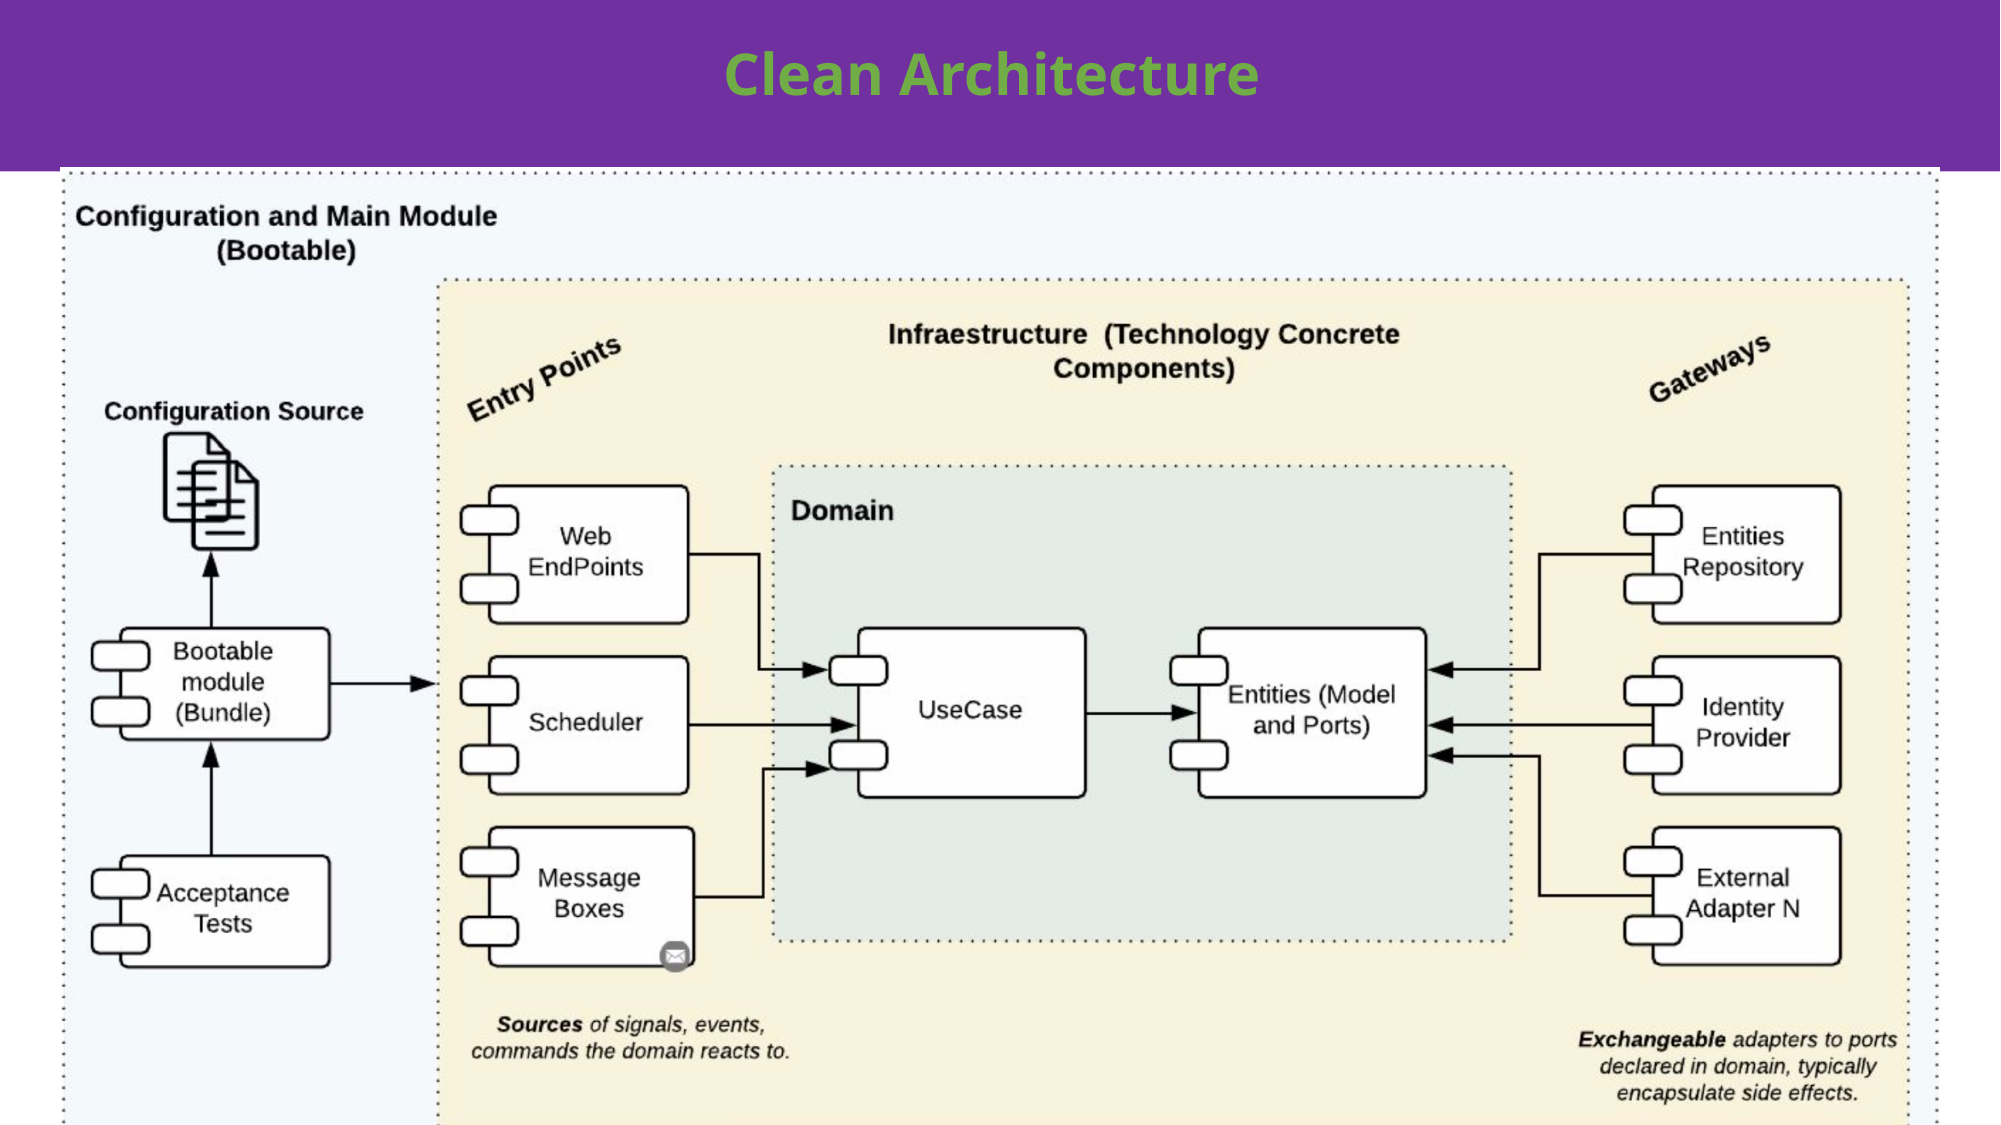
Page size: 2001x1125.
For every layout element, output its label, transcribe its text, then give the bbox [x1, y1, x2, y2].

text_box [0, 0, 2000, 172]
picture [60, 167, 1940, 1125]
title Clean Architecture [136, 34, 1863, 120]
